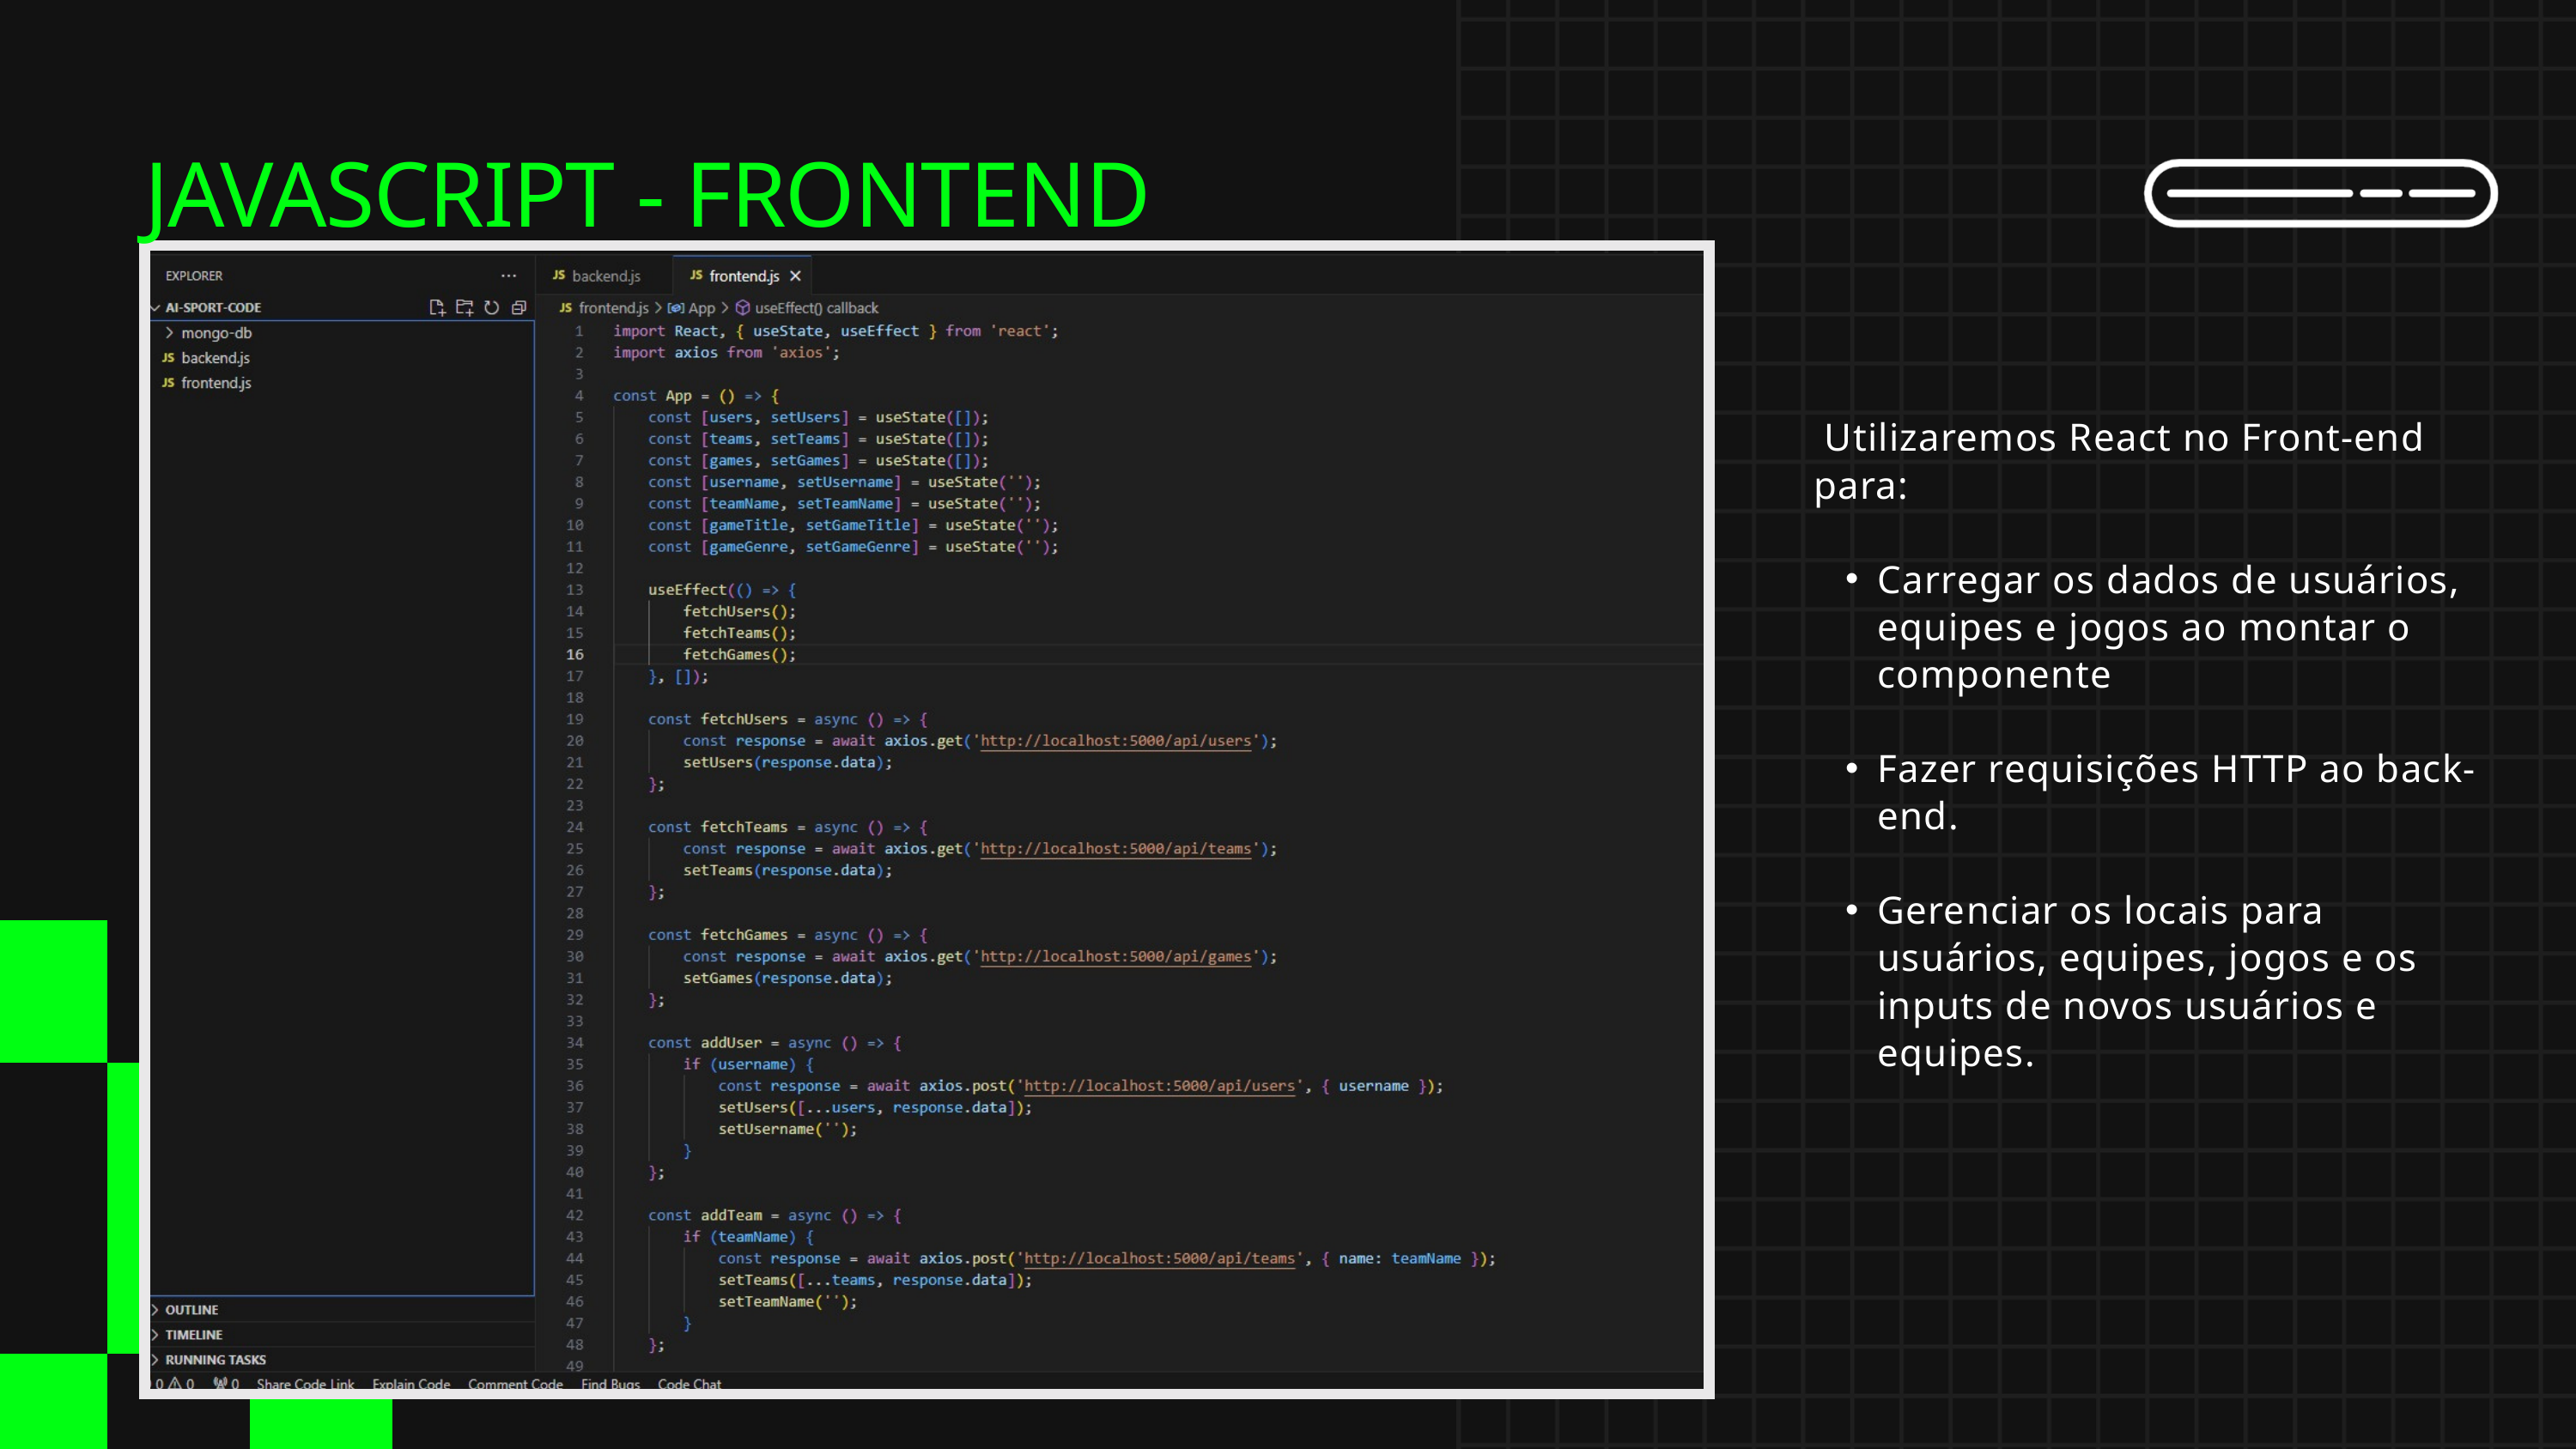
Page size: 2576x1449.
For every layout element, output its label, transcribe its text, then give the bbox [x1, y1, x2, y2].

text_box [1456, 0, 2576, 1449]
text_box [2142, 158, 2499, 230]
text_box Utilizaremos React no Front-end para: Carregar os dados de usuários, equipes e jogos ao montar o componente Fazer requisições HTTP ao back-end. Gerenciar os locais para usuários, equipes, jogos e os inputs de novos usuários e equipes. [1814, 411, 2499, 1122]
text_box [0, 1353, 108, 1449]
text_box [0, 919, 108, 1064]
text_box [106, 1062, 140, 1355]
text_box JAVASCRIPT - FRONTEND [144, 137, 1666, 245]
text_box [249, 1400, 392, 1449]
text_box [144, 245, 1710, 1395]
